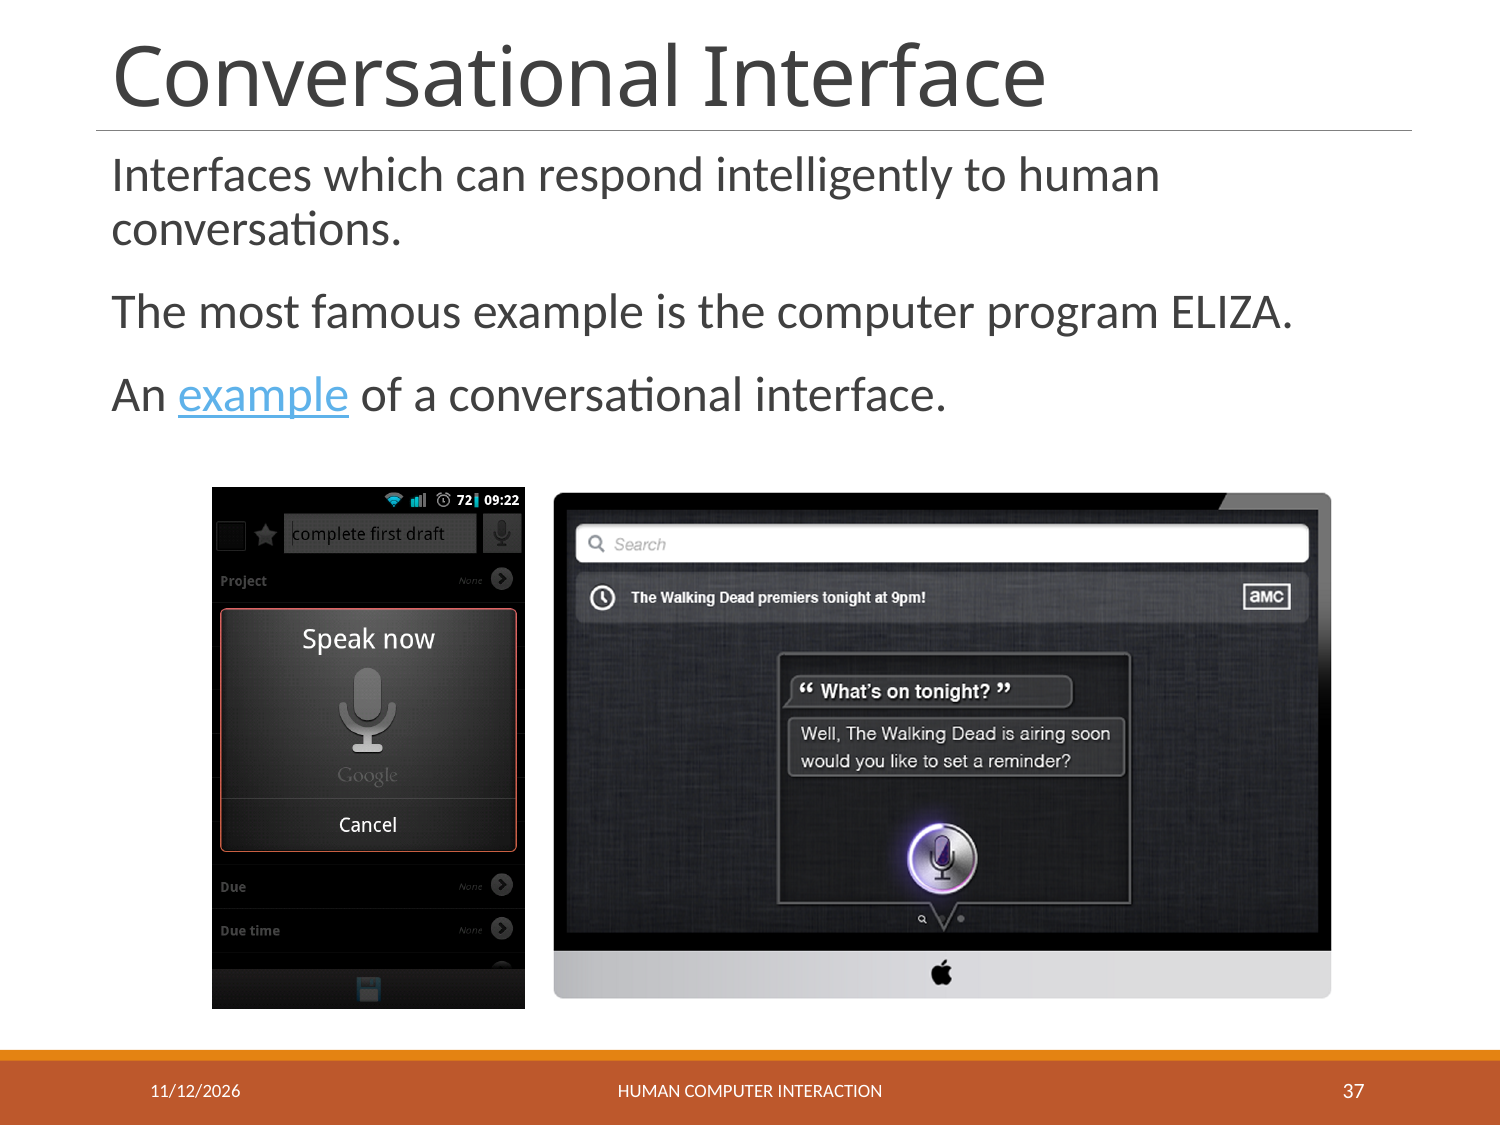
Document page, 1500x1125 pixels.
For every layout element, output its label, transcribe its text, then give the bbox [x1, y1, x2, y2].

picture [542, 486, 1343, 1008]
slide_number 37 [1218, 1059, 1380, 1120]
picture [211, 486, 526, 1009]
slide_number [135, 1059, 440, 1120]
title Conversational Interface [96, 19, 1413, 131]
list Interfaces which can respond intelligently to human conversations. The most famous example is the computer program ELIZA. An example of a conversational interface. [96, 140, 1413, 1034]
footer Human Computer Interaction [453, 1059, 1047, 1120]
